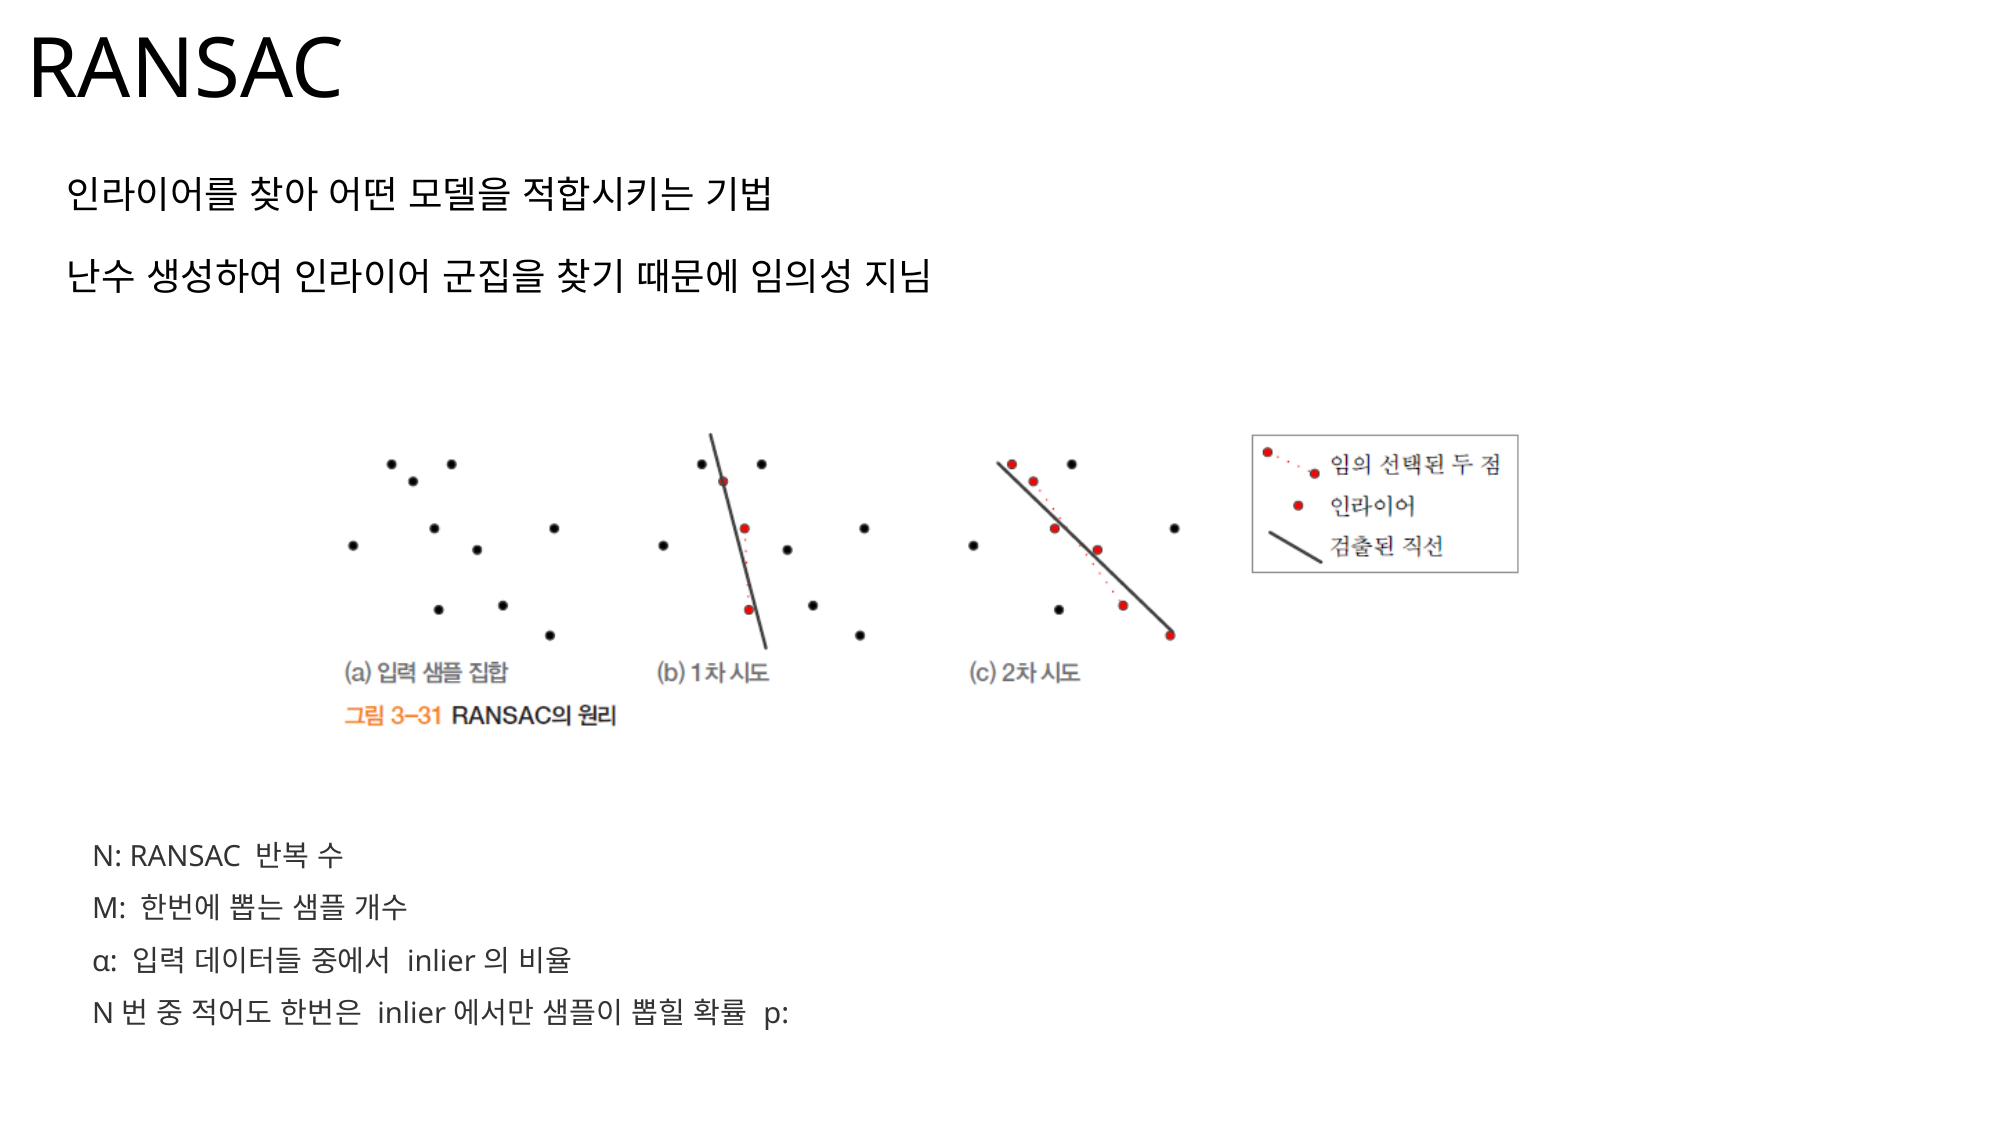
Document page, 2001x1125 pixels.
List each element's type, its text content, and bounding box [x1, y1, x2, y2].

text_box RANSAC [11, 12, 1103, 129]
picture [334, 414, 1534, 734]
text_box 인라이어를 찾아 어떤 모델을 적합시키는 기법 난수 생성하여 인라이어 군집을 찾기 때문에 임의성 지님 [51, 163, 1817, 352]
